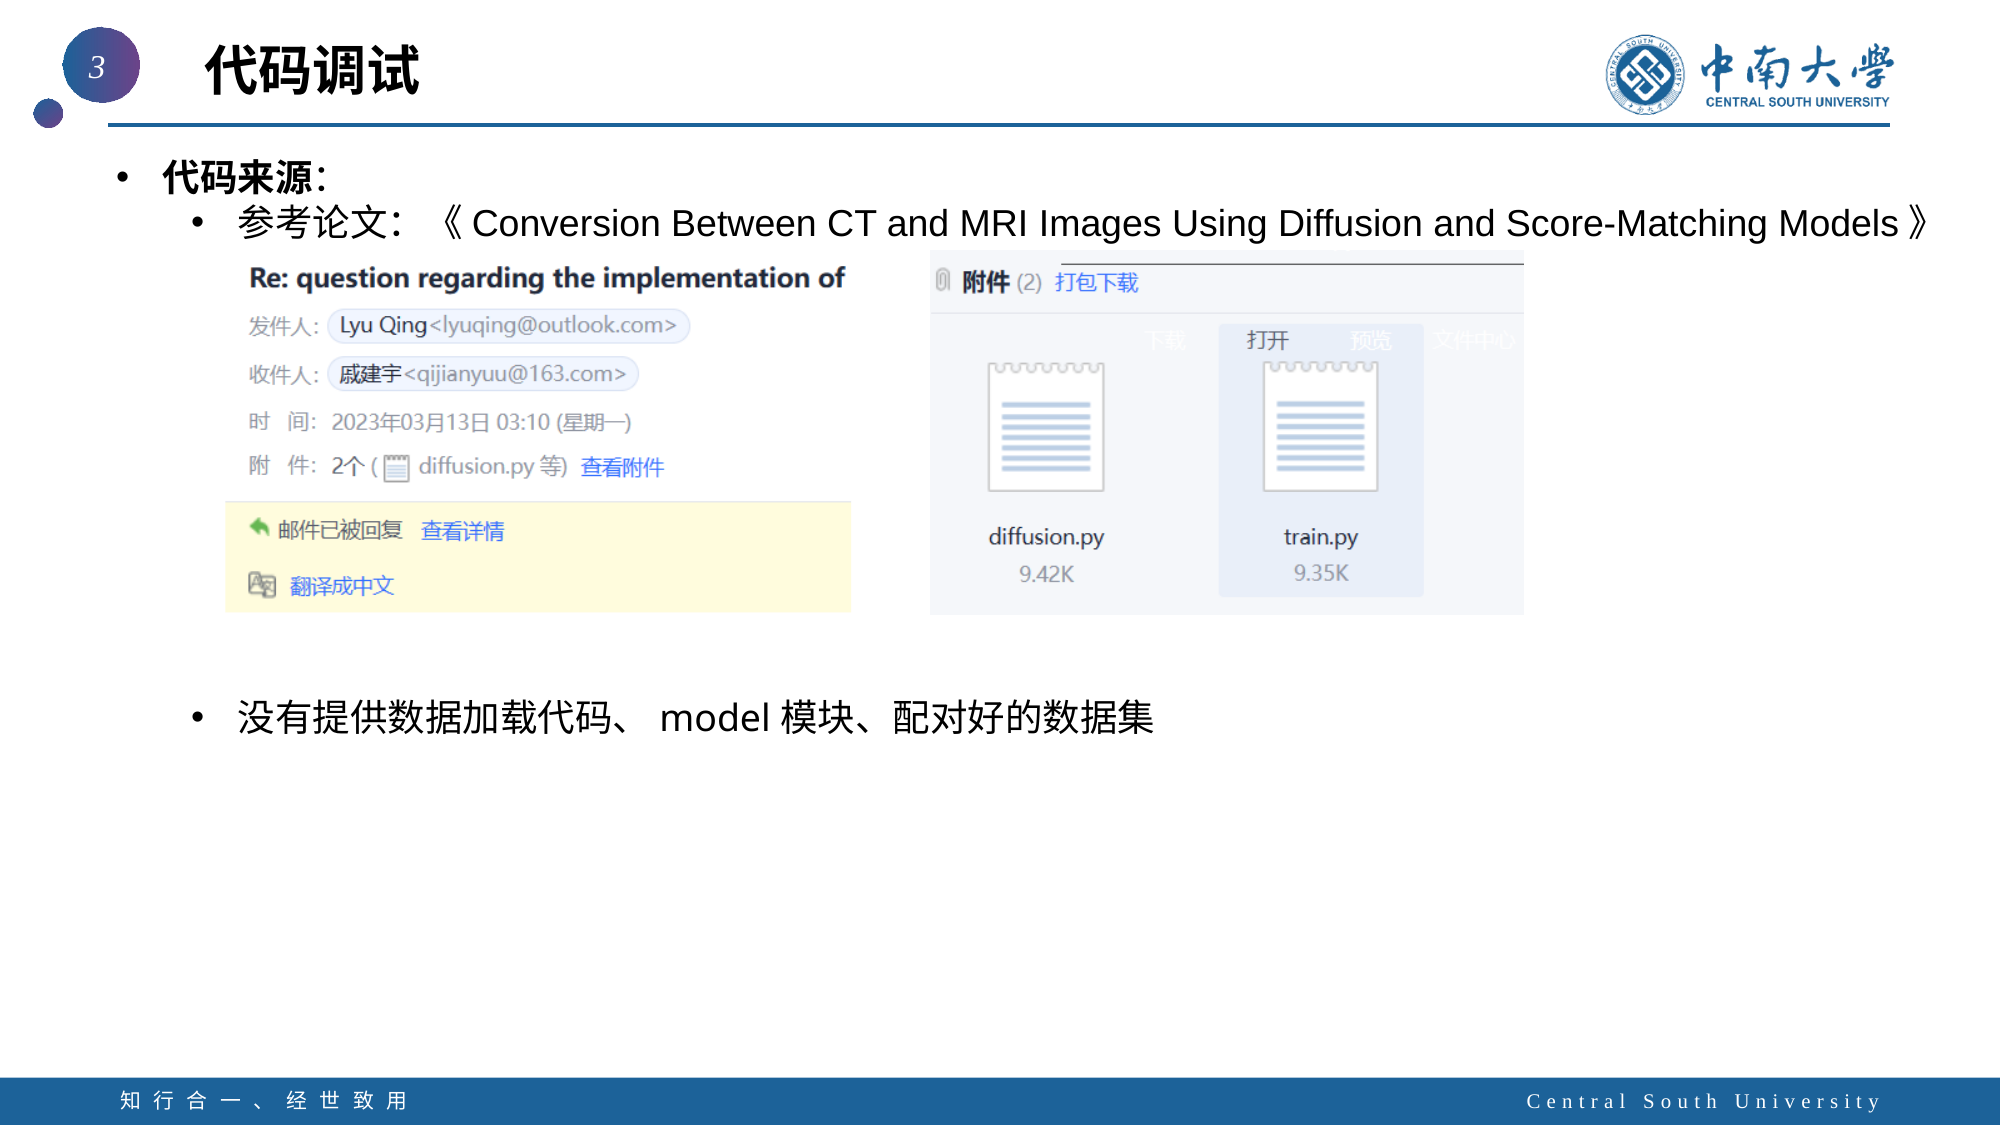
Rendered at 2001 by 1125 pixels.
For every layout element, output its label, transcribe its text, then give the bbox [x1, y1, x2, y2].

picture [1595, 28, 1907, 121]
text_box [158, 0, 1050, 118]
picture [225, 250, 852, 615]
text_box [0, 1077, 2000, 1125]
text_box 知行合一、经世致用 [105, 1080, 423, 1120]
text_box 代码调试 [204, 26, 1096, 110]
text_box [33, 26, 153, 128]
picture [930, 250, 1524, 615]
text_box 代码来源： 参考论文：《Conversion Between CT and MRI Images Using Diffusion and Score-Matching Models》 没有提供数据加载代码、model模块、配对好的数据集 [101, 146, 2000, 747]
text_box Central South University [1511, 1080, 1894, 1120]
